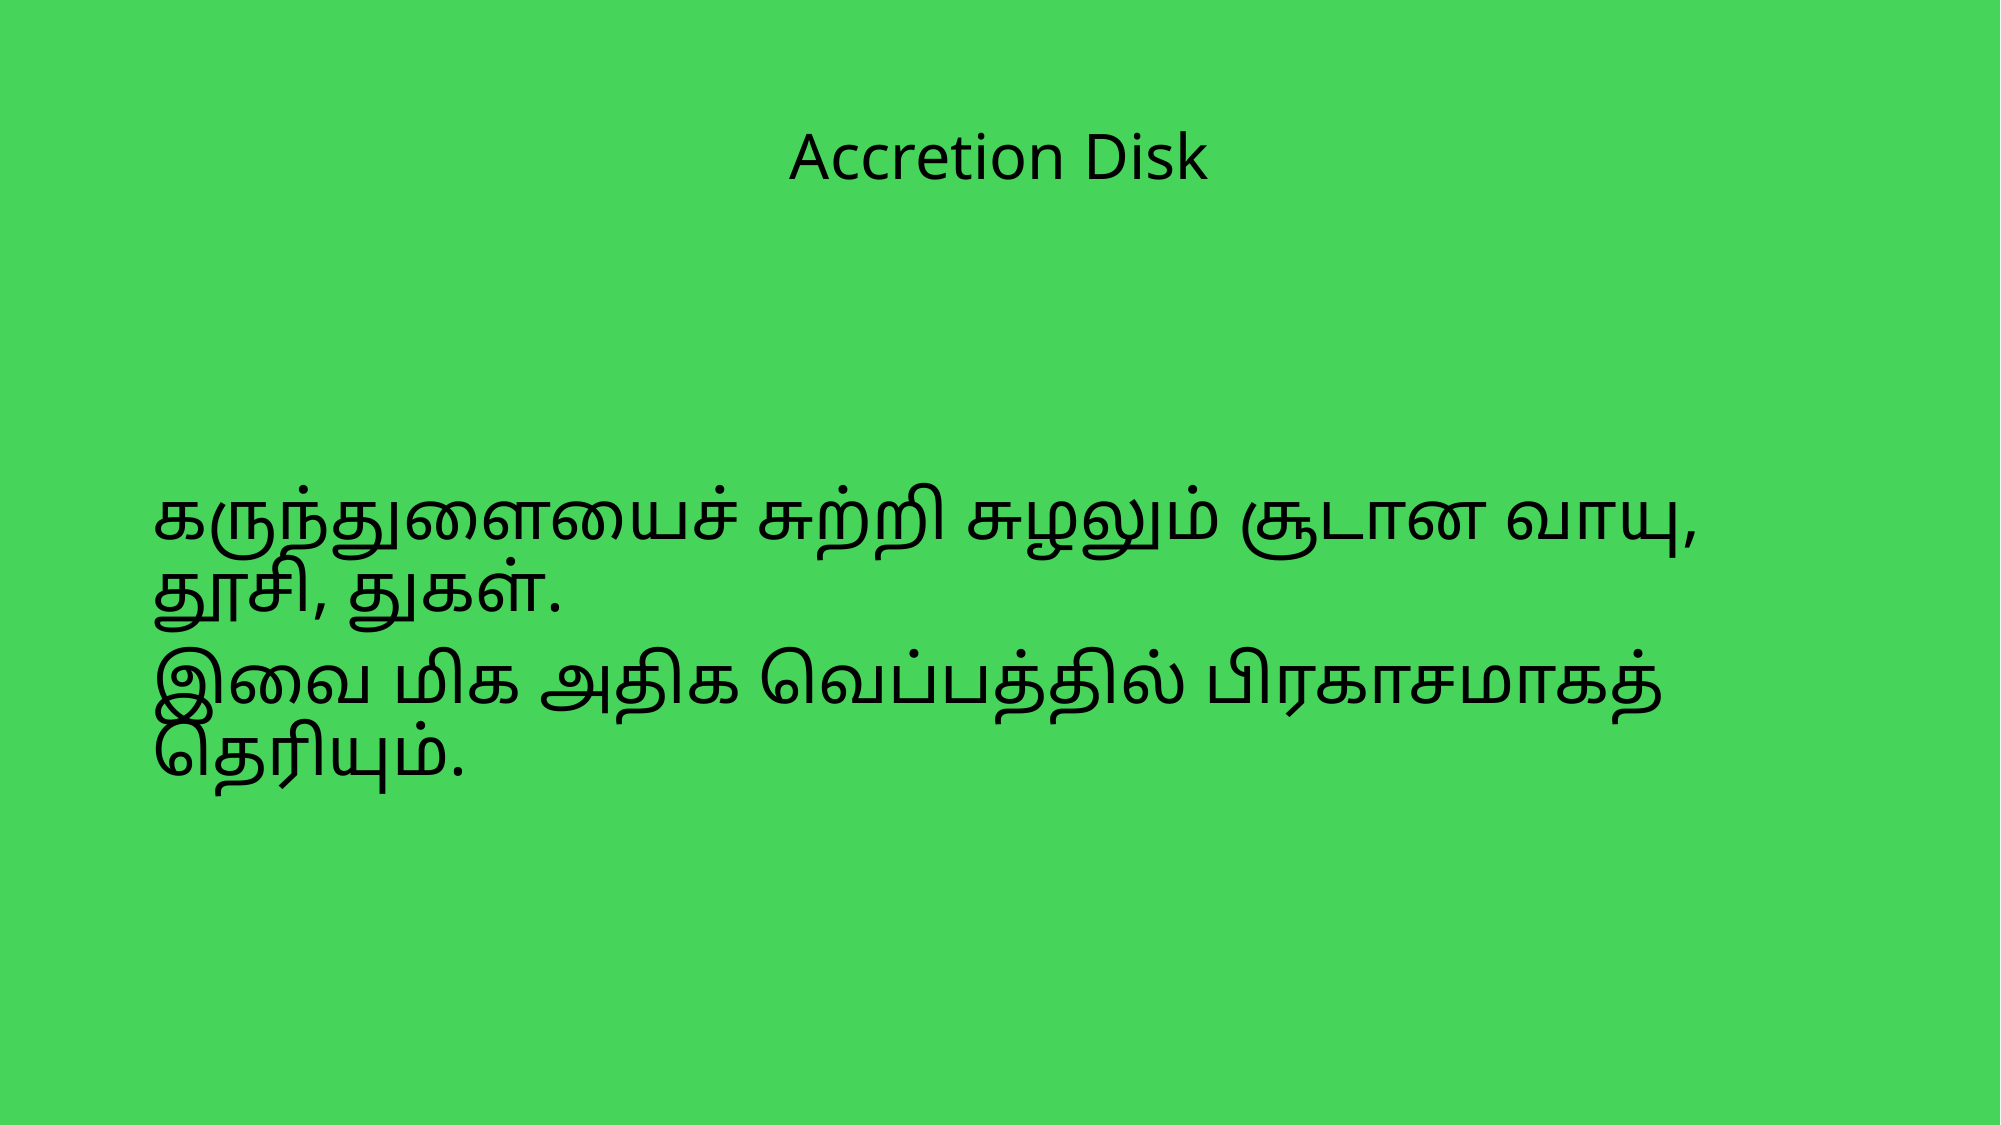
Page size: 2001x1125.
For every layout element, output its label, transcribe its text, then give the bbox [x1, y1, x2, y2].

list கருந்துளையைச் சுற்றி சுழலும் சூடான வாயு, தூசி, துகள். இவை மிக அதிக வெப்பத்தில் பிரகாசமாகத் தெரியும். [137, 299, 1863, 1014]
title Accretion Disk [137, 59, 1863, 278]
